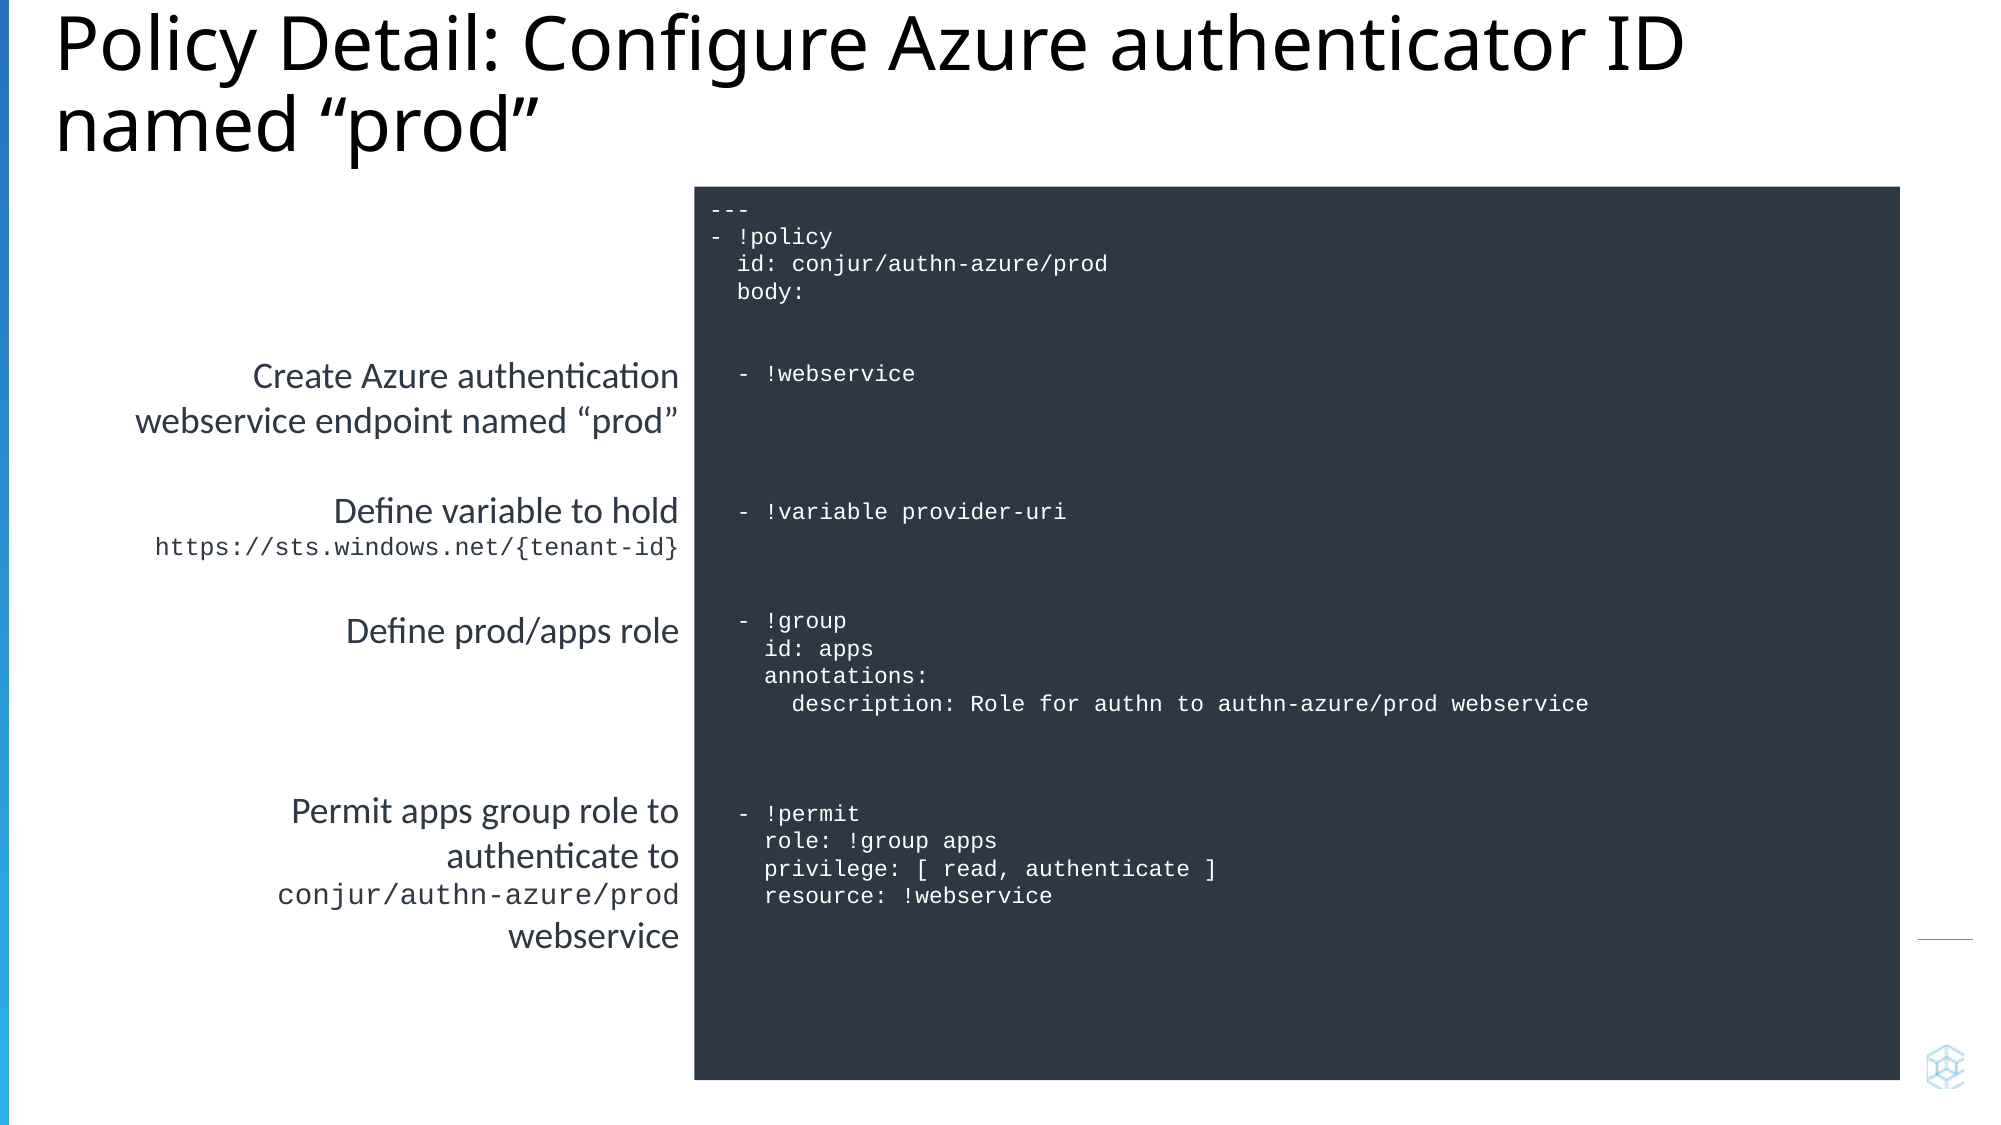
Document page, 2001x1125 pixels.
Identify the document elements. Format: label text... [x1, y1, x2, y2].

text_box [80, 186, 1900, 1091]
title Policy Detail: Configure Azure authenticator ID named “prod” [54, 53, 1948, 120]
